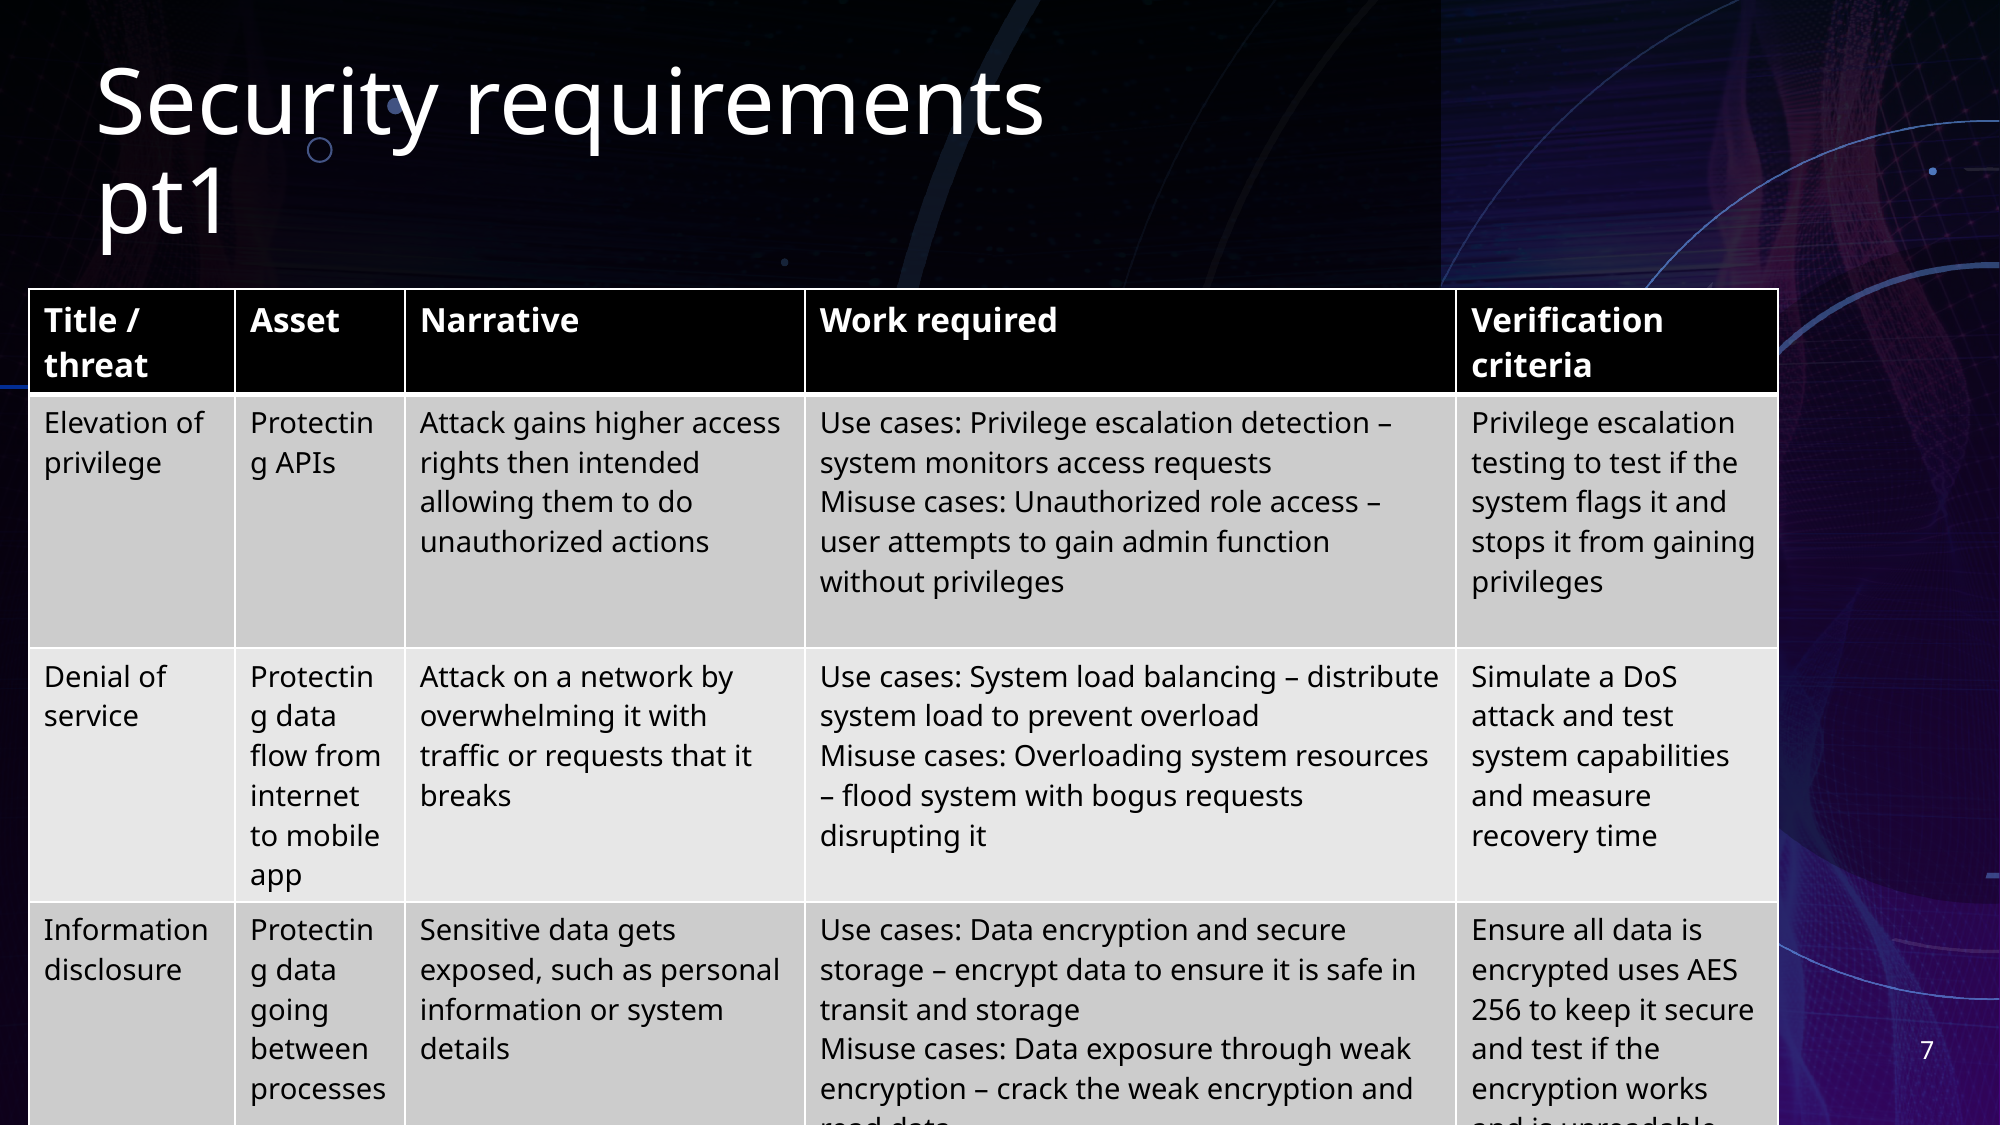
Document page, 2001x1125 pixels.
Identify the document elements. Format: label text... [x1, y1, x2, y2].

table_cell Privilege escalation testing to test if the system flags it and stops it from gaining privileges [1457, 397, 1777, 647]
table_cell Ensure all data is encrypted uses AES 256 to keep it secure and test if the encryption works and is unreadable [1457, 903, 1777, 1125]
table_cell Attack on a network by overwhelming it with traffic or requests that it breaks [406, 649, 804, 901]
table_cell Protecting APIs [236, 397, 404, 647]
table_cell Use cases: System load balancing – distribute system load to prevent overload Misuse cases: Overloading system resources – flood system with bogus requests disrupting it [806, 649, 1455, 901]
table_header Verification criteria [1457, 290, 1777, 392]
table_cell Denial of service [30, 649, 234, 901]
table_header Narrative [406, 290, 804, 392]
table_cell Use cases: Privilege escalation detection – system monitors access requests Misuse cases: Unauthorized role access – user attempts to gain admin function without privileges [806, 397, 1455, 647]
table_header Asset [236, 290, 404, 392]
table_cell Protecting data going between processes [236, 903, 404, 1125]
table_cell Information disclosure [30, 903, 234, 1125]
table_cell Use cases: Data encryption and secure storage – encrypt data to ensure it is safe in transit and storage Misuse cases: Data exposure through weak encryption – crack the weak encryption and read data [806, 903, 1455, 1125]
slide_number 7 [1779, 1021, 1950, 1082]
title Security requirements pt1 [80, 69, 1215, 262]
picture [730, 0, 2000, 1124]
table_cell Sensitive data gets exposed, such as personal information or system details [406, 903, 804, 1125]
table_cell Protecting data flow from internet to mobile app [236, 649, 404, 901]
table_cell Attack gains higher access rights then intended allowing them to do unauthorized actions [406, 397, 804, 647]
table_header Work required [806, 290, 1455, 392]
table_cell Elevation of privilege [30, 397, 234, 647]
table_cell Simulate a DoS attack and test system capabilities and measure recovery time [1457, 649, 1777, 901]
table_header Title / threat [30, 290, 234, 392]
